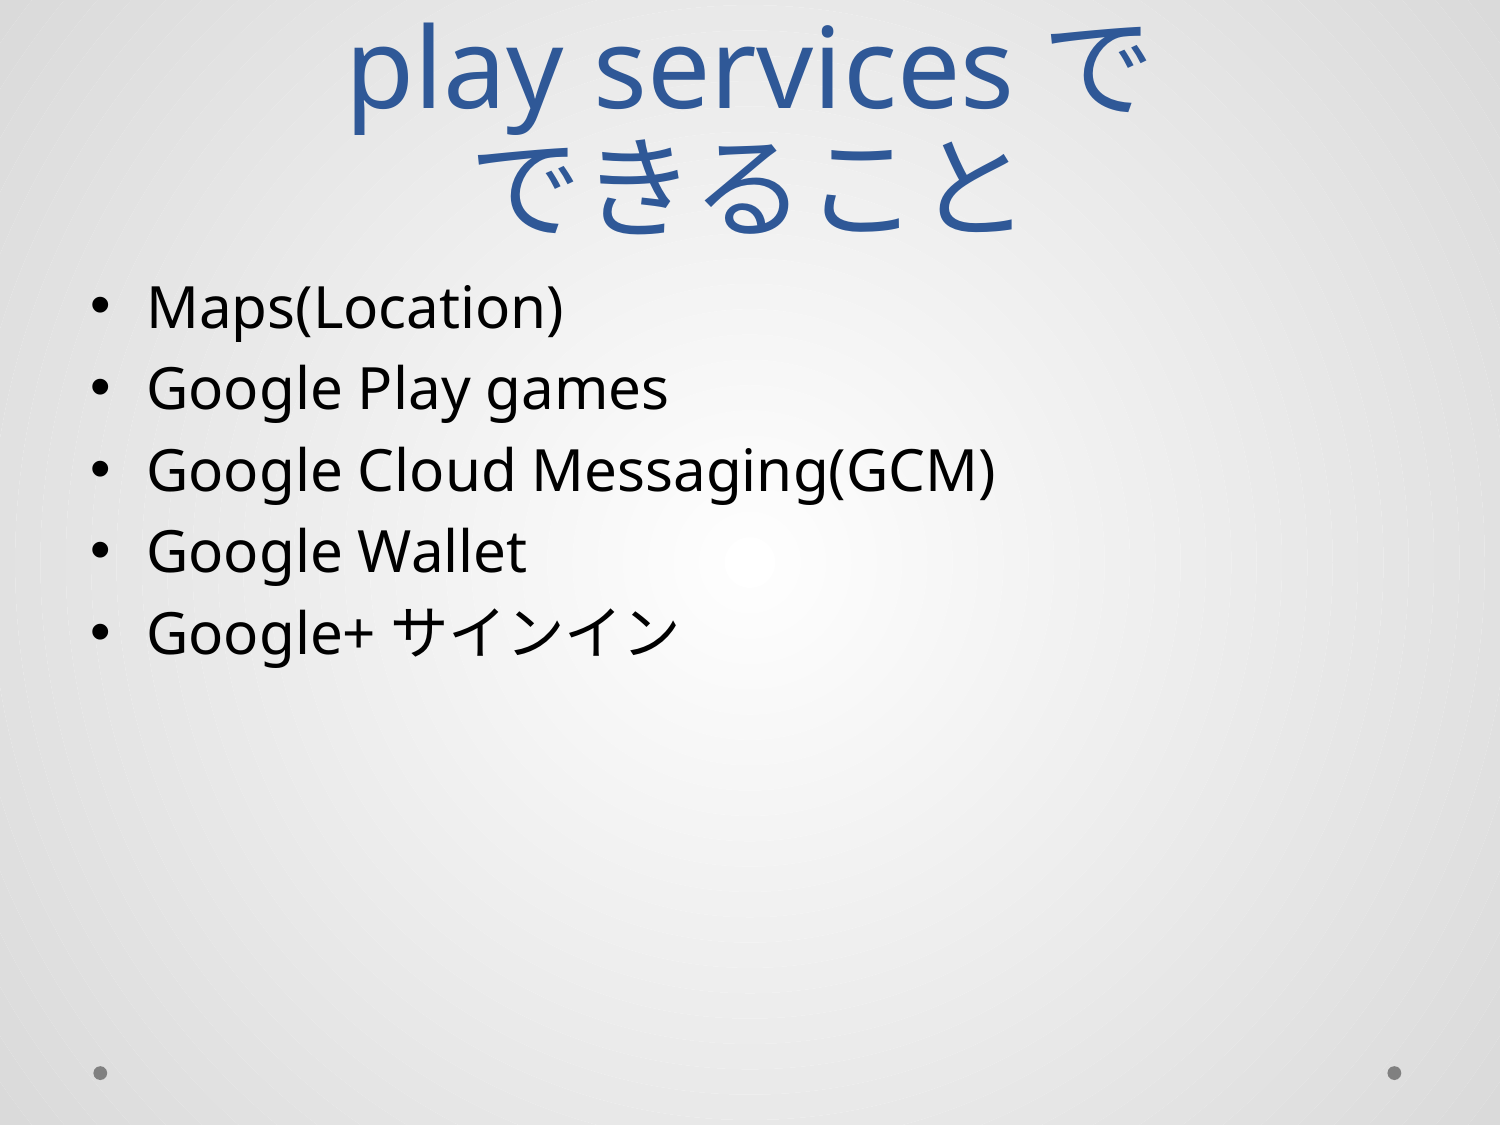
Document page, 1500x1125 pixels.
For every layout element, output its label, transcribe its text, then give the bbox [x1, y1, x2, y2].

list Maps(Location) Google Play games Google Cloud Messaging(GCM) Google Wallet Google+サインイン [75, 262, 1425, 1005]
title play servicesで できること [75, 0, 1425, 262]
